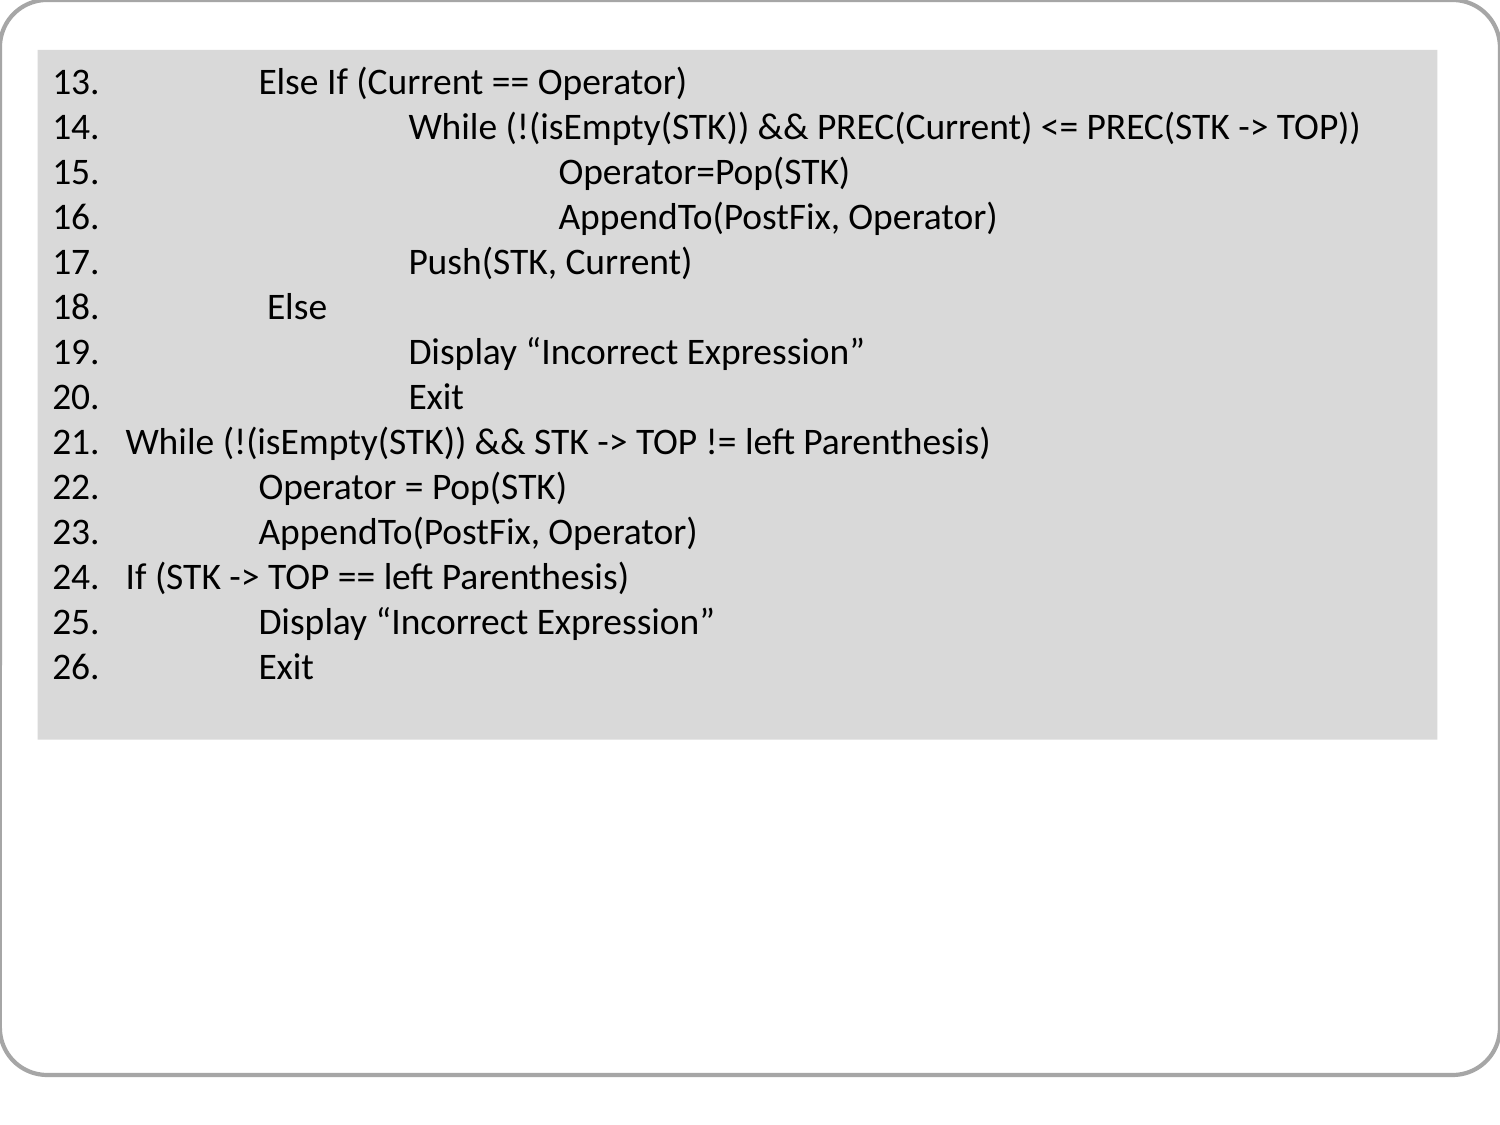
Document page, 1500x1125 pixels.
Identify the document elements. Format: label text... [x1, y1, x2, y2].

text_box [24, 24, 1475, 130]
text_box [0, 0, 1500, 1078]
text_box 13. Else If (Current == Operator) While (!(isEmpty(STK)) && PREC(Current) <= PREC(STK -> TOP)) Operator=Pop(STK) AppendTo(PostFix, Operator) Push(STK, Current) Else Display “Incorrect Expression” Exit While (!(isEmpty(STK)) && STK -> TOP != left Parenthesis) Operator = Pop(STK) AppendTo(PostFix, Operator) If (STK -> TOP == left Parenthesis) Display “Incorrect Expression” Exit [37, 49, 1438, 740]
